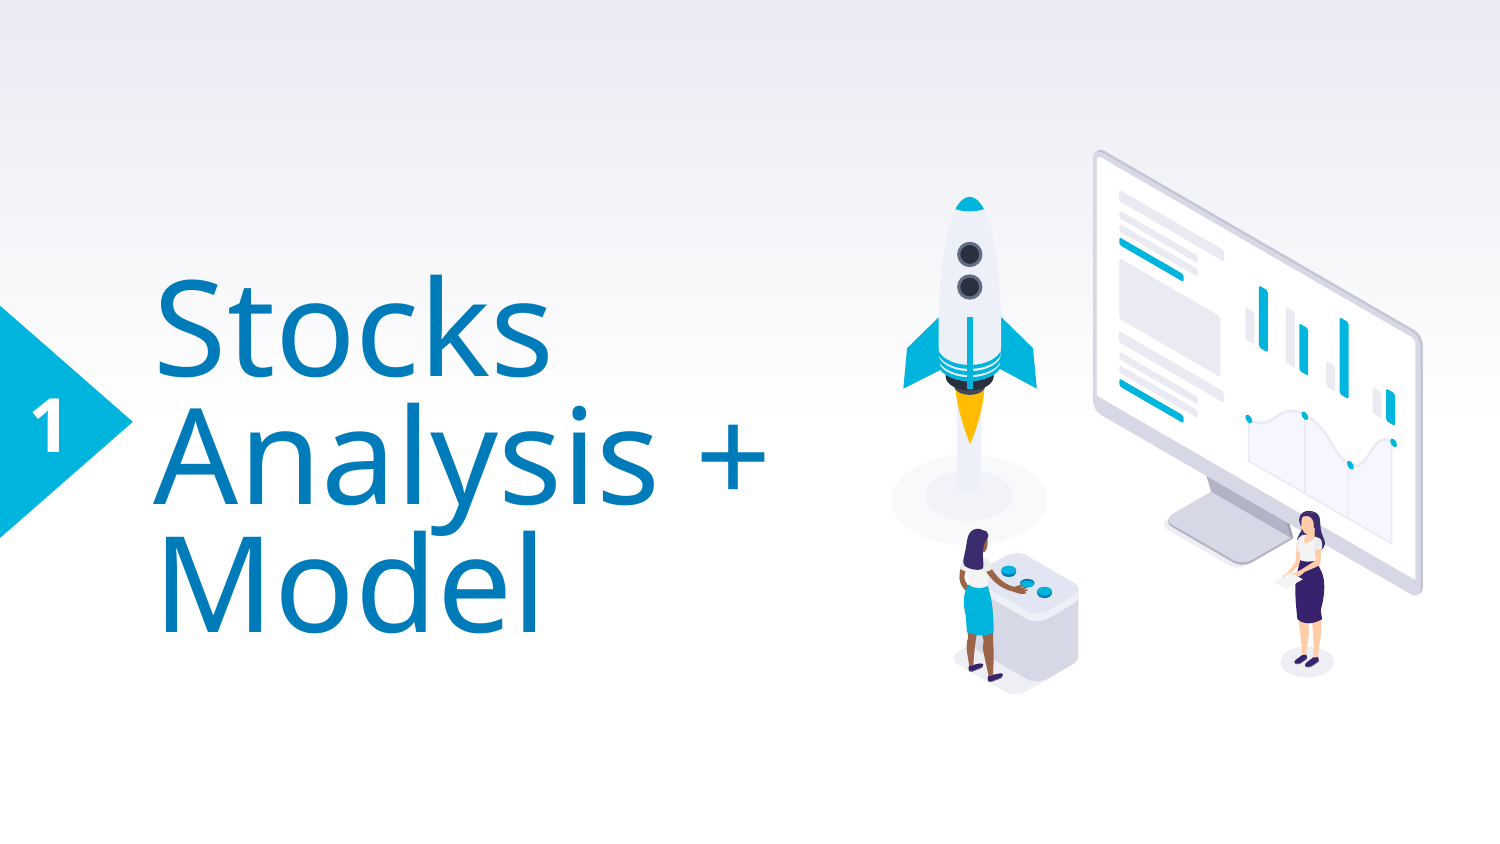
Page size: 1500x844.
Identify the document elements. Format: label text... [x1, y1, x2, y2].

text_box 1 [0, 306, 100, 540]
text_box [891, 149, 1424, 695]
title Stocks Analysis + Model [153, 468, 886, 659]
